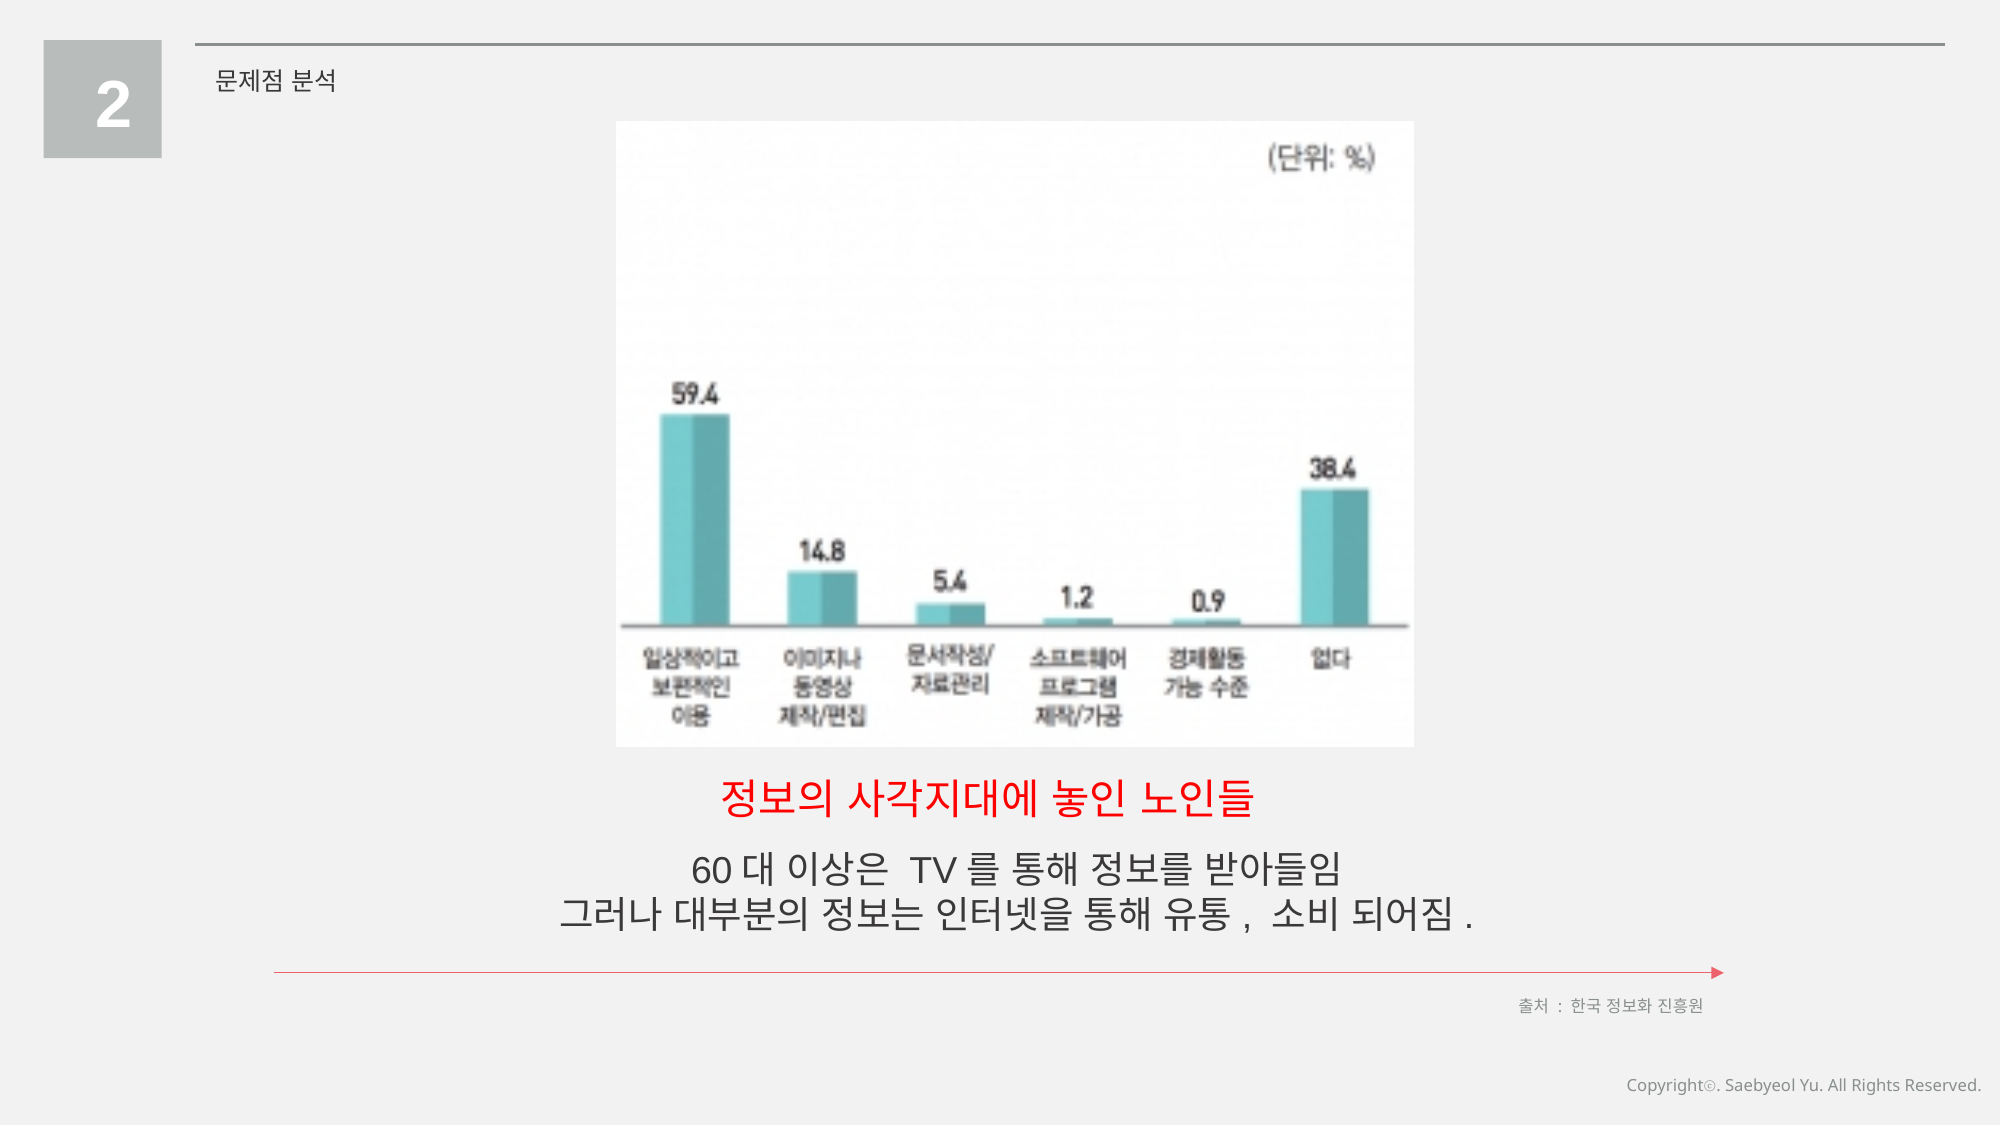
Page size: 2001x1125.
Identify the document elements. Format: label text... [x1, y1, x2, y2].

text_box 60대 이상은 TV를 통해 정보를 받아들임 그러나 대부분의 정보는 인터넷을 통해 유통, 소비 되어짐. [501, 838, 1532, 944]
text_box [42, 39, 163, 159]
text_box 출처 : 한국 정보화 진흥원 [1503, 988, 1719, 1024]
text_box 문제점 분석 [200, 57, 360, 103]
text_box 2 [80, 52, 123, 148]
text_box 정보의 사각지대에 놓인 노인들 [705, 765, 1443, 830]
picture [616, 121, 1414, 747]
